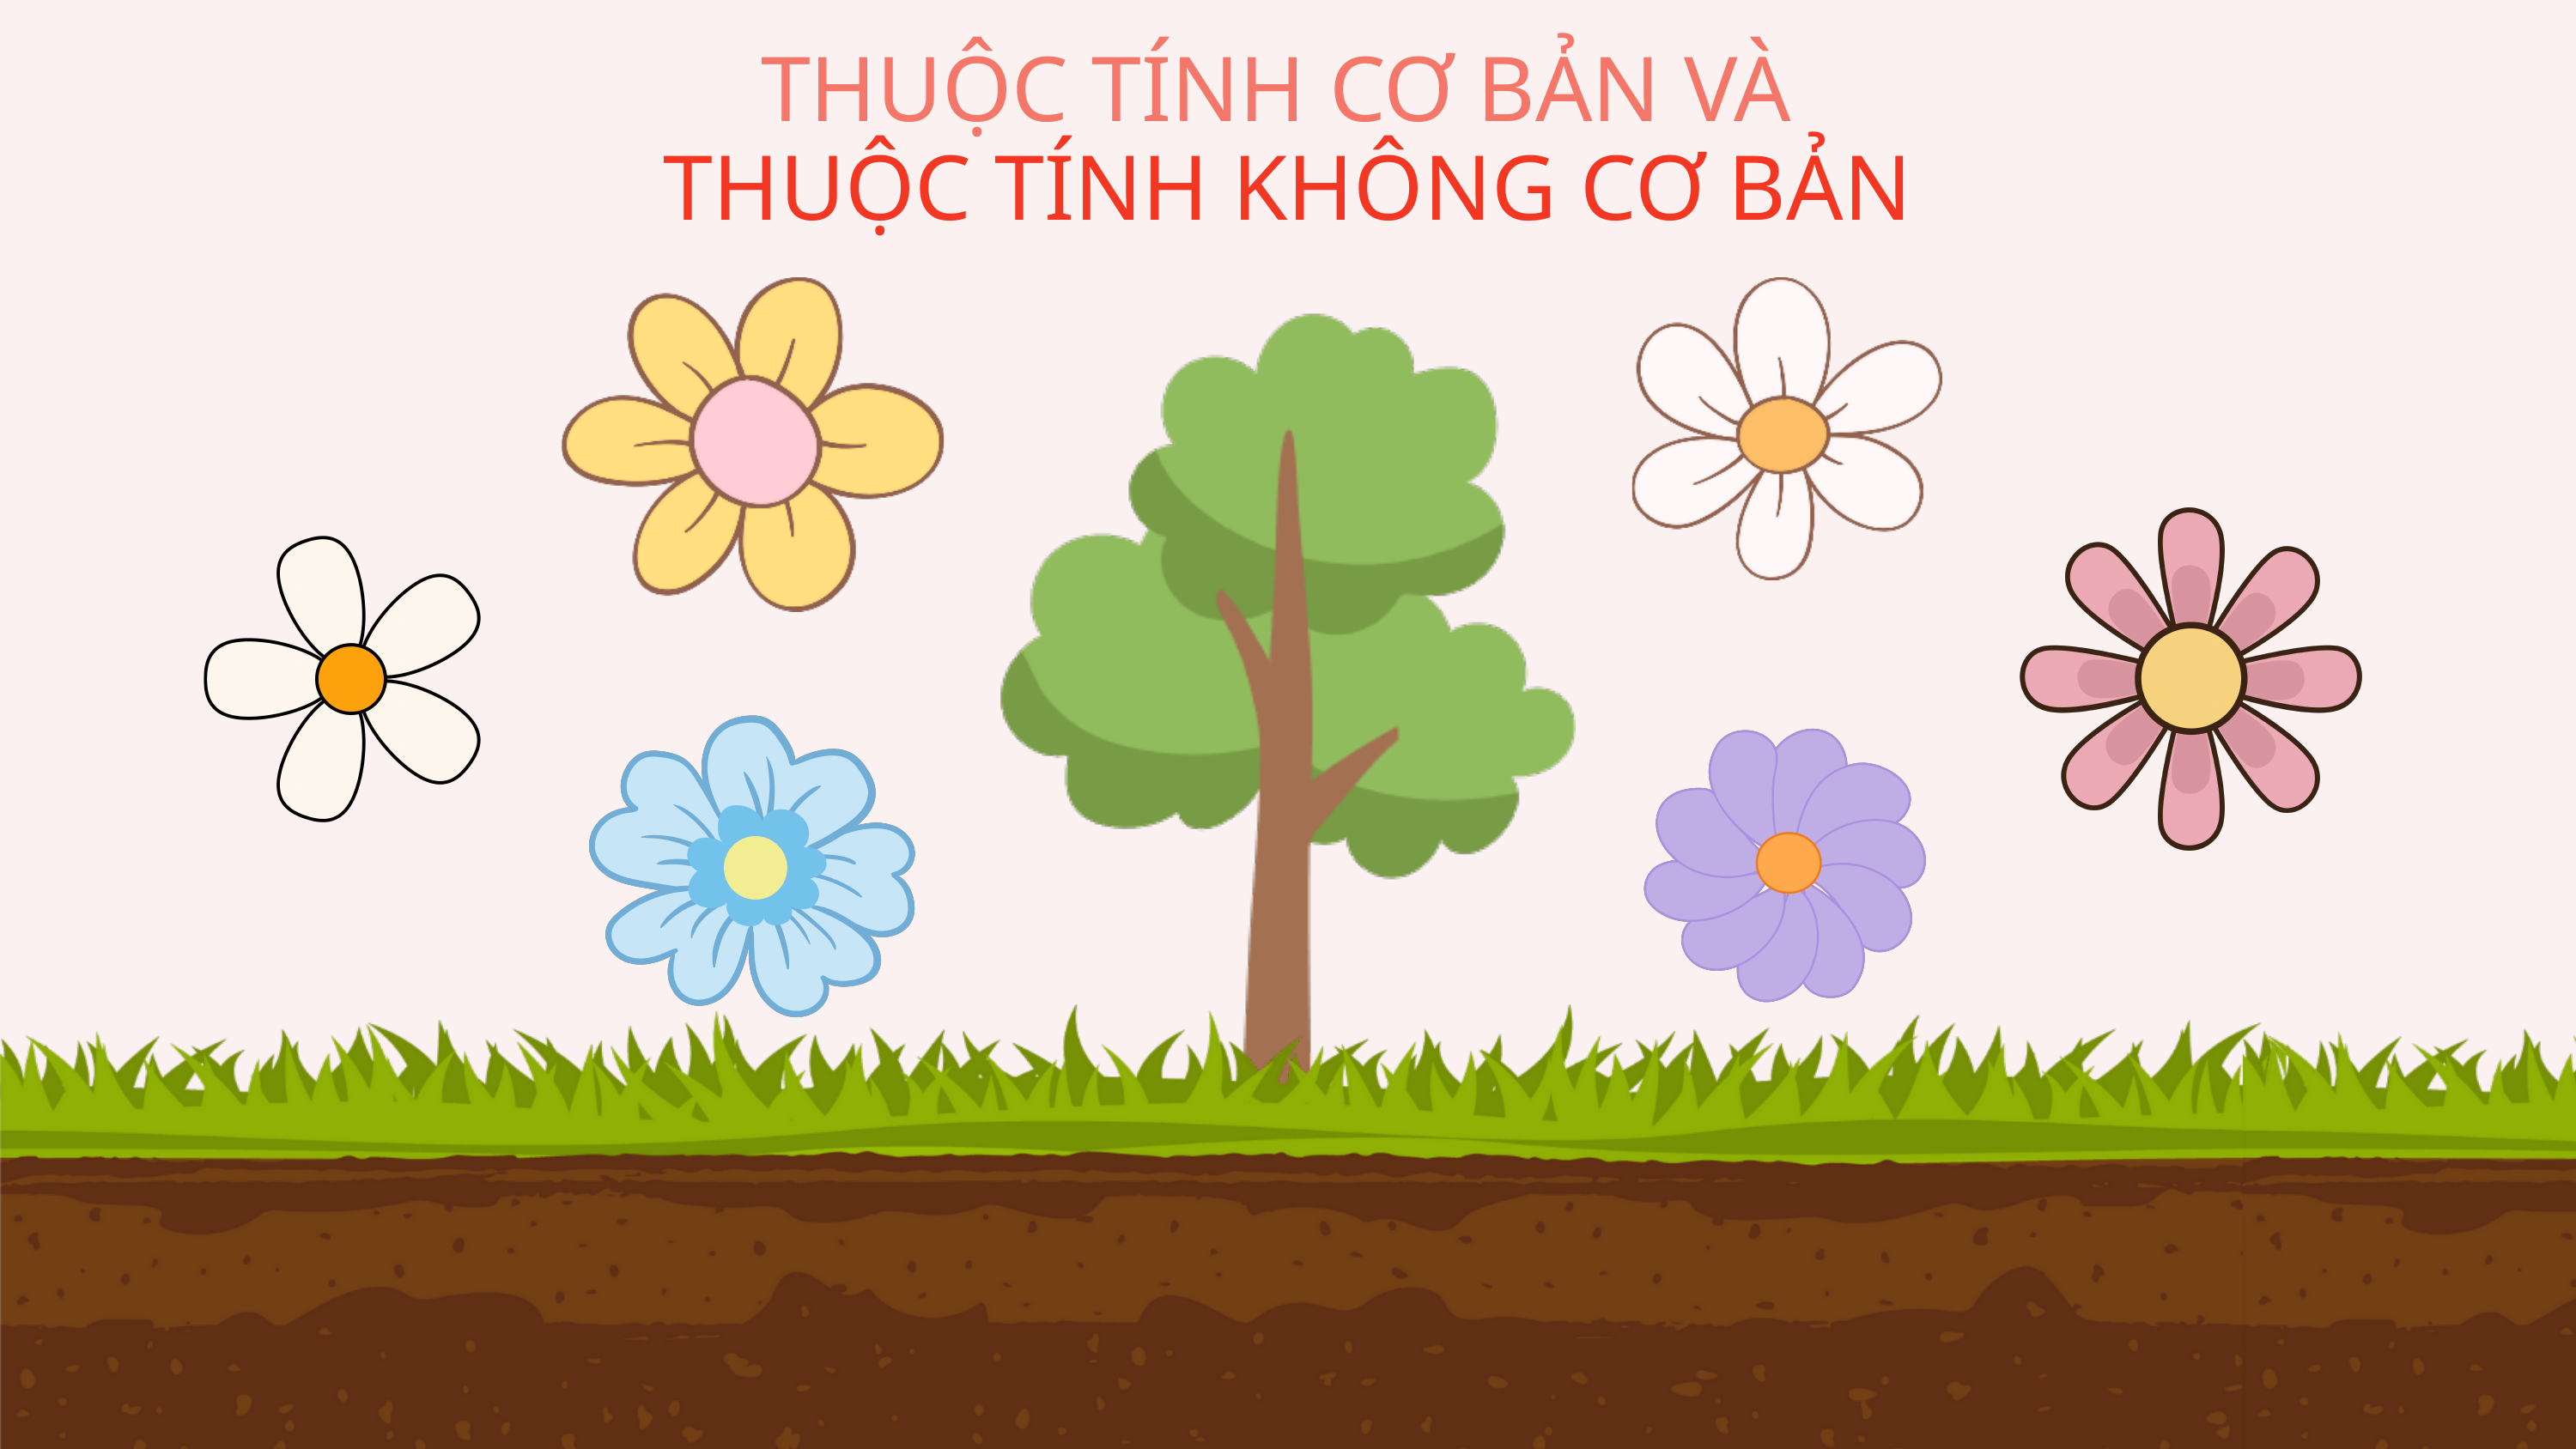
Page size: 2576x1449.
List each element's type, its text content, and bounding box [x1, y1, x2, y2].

text_box [2018, 507, 2363, 851]
text_box [2242, 1004, 2576, 1449]
text_box [204, 534, 486, 824]
text_box [0, 1004, 2242, 1449]
text_box [999, 308, 1577, 1004]
text_box [588, 715, 917, 1019]
text_box THUỘC TÍNH CƠ BẢN VÀ THUỘC TÍNH KHÔNG CƠ BẢN [562, 40, 2014, 239]
text_box [1631, 277, 1942, 580]
text_box [562, 277, 945, 612]
text_box [1640, 715, 1934, 1005]
